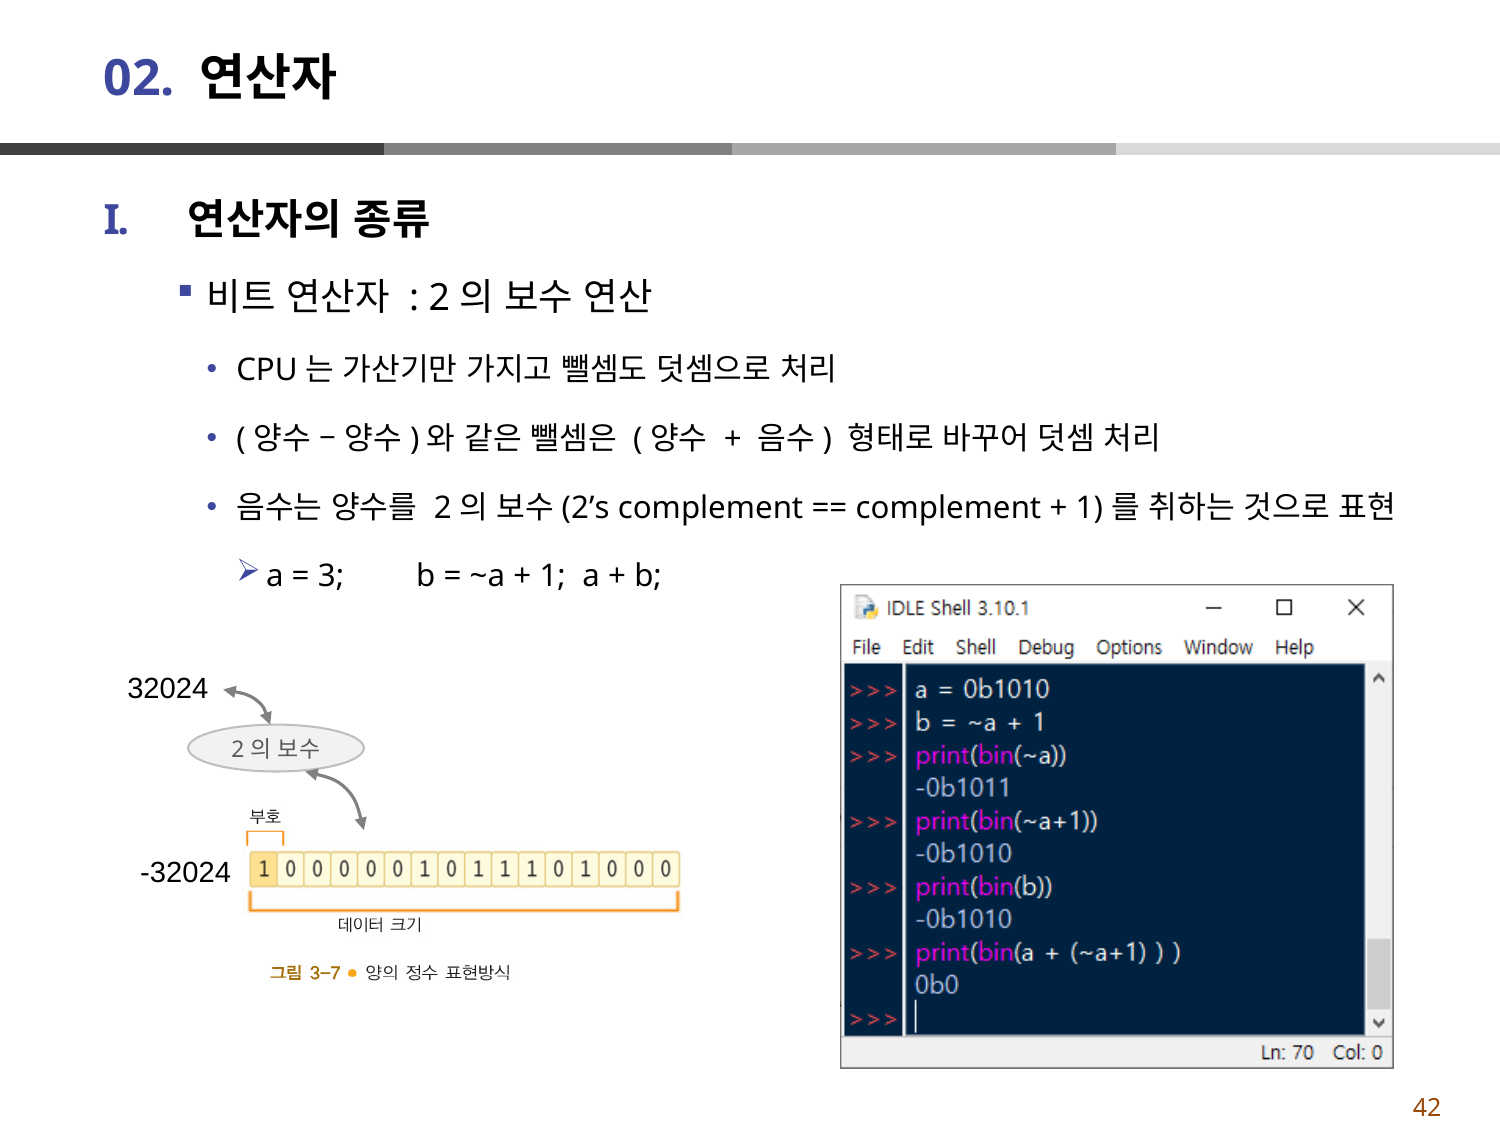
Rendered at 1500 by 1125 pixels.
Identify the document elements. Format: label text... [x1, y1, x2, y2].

list 연산자의 종류 비트 연산자 : 2의 보수 연산 CPU는 가산기만 가지고 뺄셈도 덧셈으로 처리 (양수 – 양수)와 같은 뺄셈은 (양수 + 음수) 형태로 바꾸어 덧셈 처리 음수는 양수를 2의 보수(2’s complement == complement + 1)를 취하는 것으로 표현 a = 3; b = ~a + 1; a + b; [88, 160, 1448, 1060]
picture [840, 584, 1395, 1069]
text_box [111, 662, 687, 991]
title 02. 연산자 [88, 30, 1400, 121]
